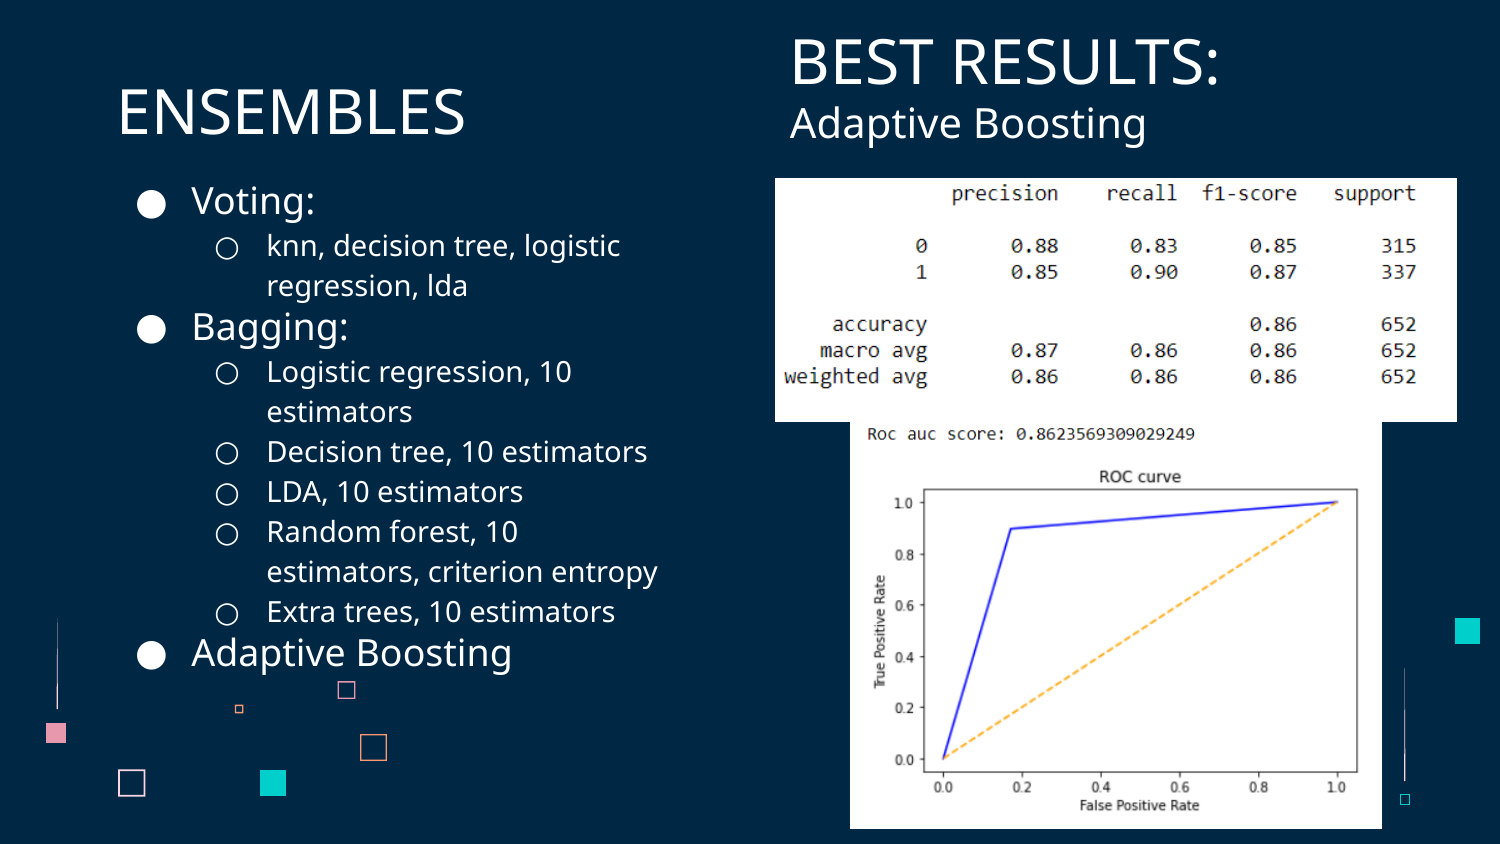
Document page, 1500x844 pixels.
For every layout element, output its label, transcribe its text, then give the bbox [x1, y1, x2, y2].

title ENSEMBLES [101, 67, 543, 163]
picture [774, 178, 1457, 829]
list Voting: knn, decision tree, logistic regression, lda Bagging: Logistic regression, 10 estimators Decision tree, 10 estimators LDA, 10 estimators Random forest, 10 estimators, criterion entropy Extra trees, 10 estimators Adaptive Boosting [101, 162, 682, 506]
text_box BEST RESULTS: Adaptive Boosting [774, 67, 1370, 163]
